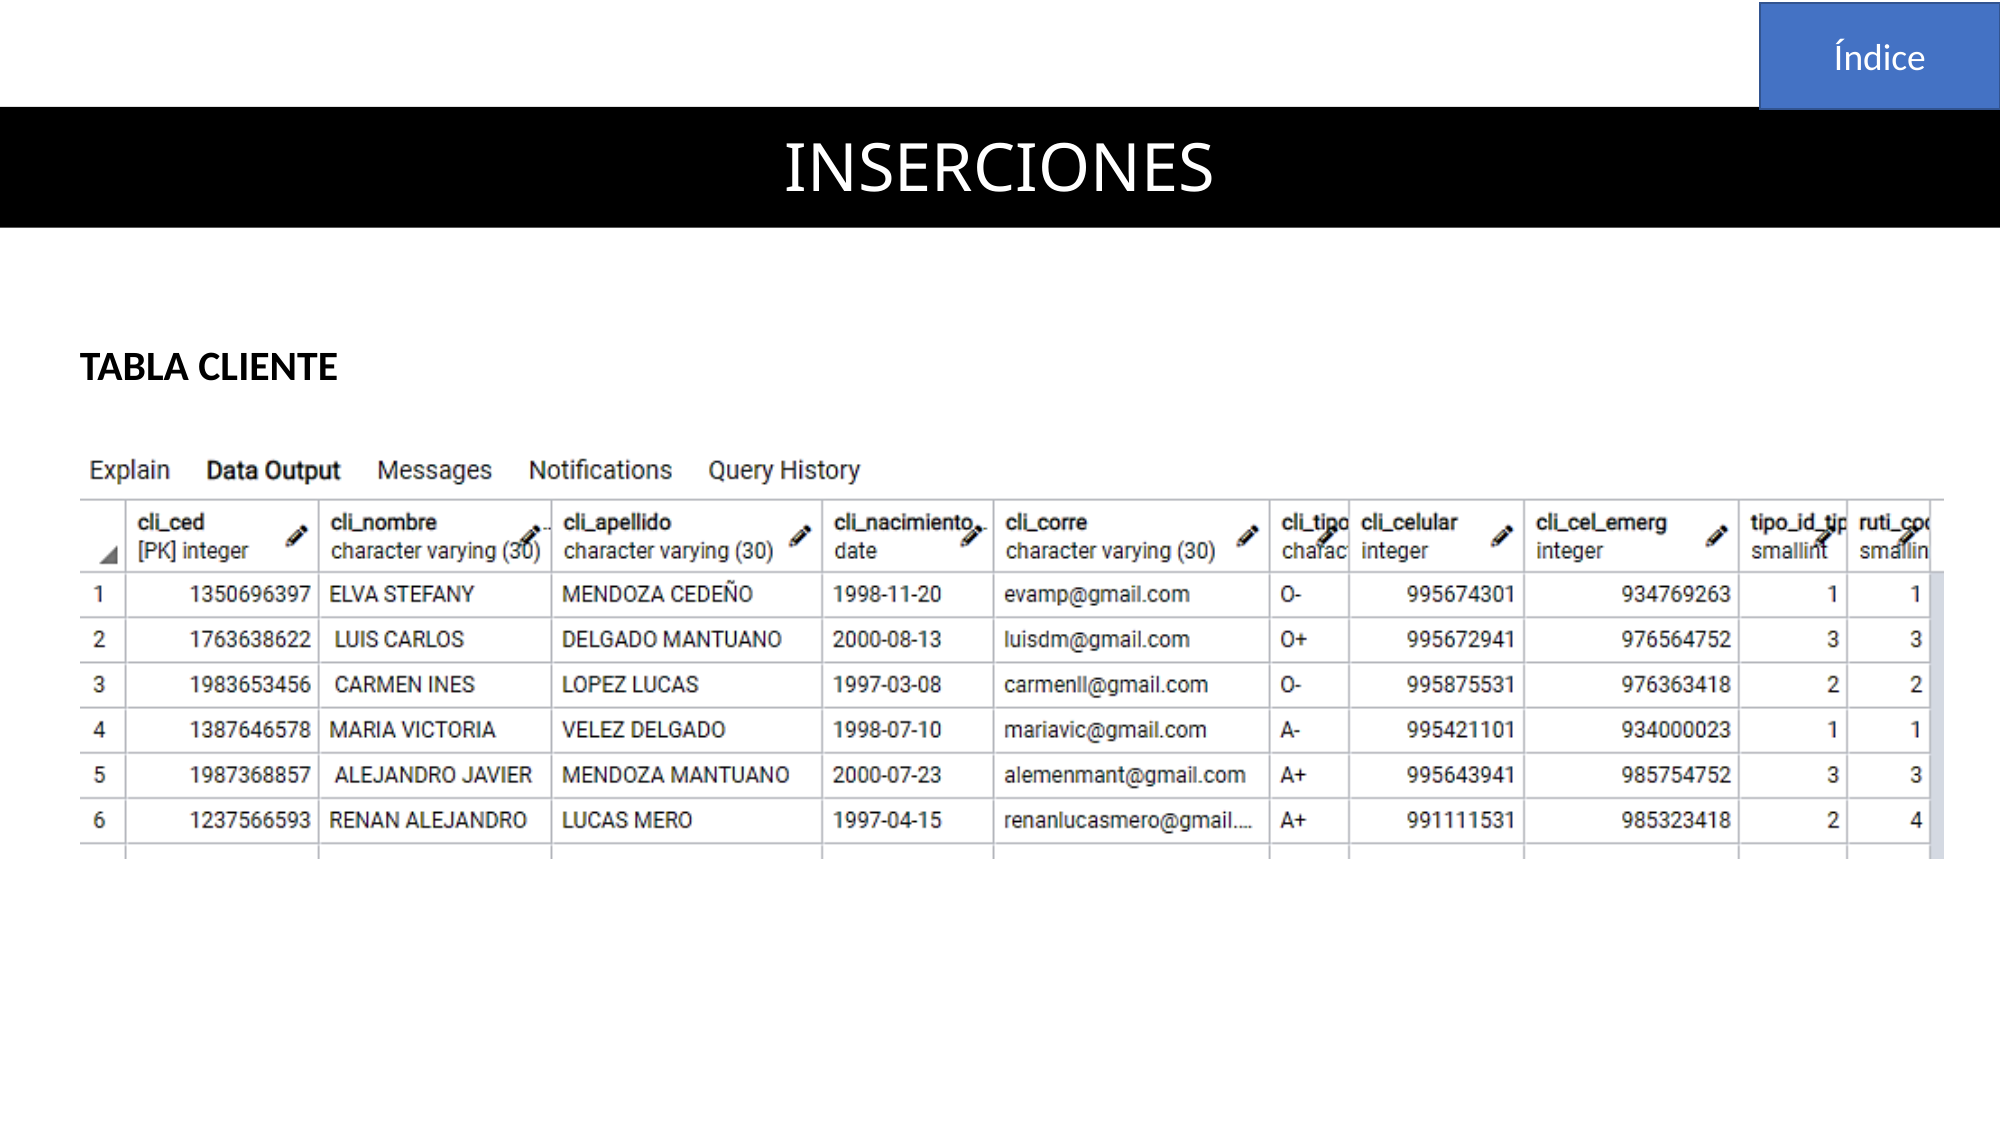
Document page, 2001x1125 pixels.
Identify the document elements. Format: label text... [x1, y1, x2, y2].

text_box Índice [1759, 2, 2000, 110]
text_box [0, 106, 1759, 229]
picture [80, 454, 1944, 859]
text_box [1920, 110, 2000, 229]
title INSERCIONES [80, 109, 1920, 232]
text_box TABLA CLIENTE [65, 331, 1803, 397]
